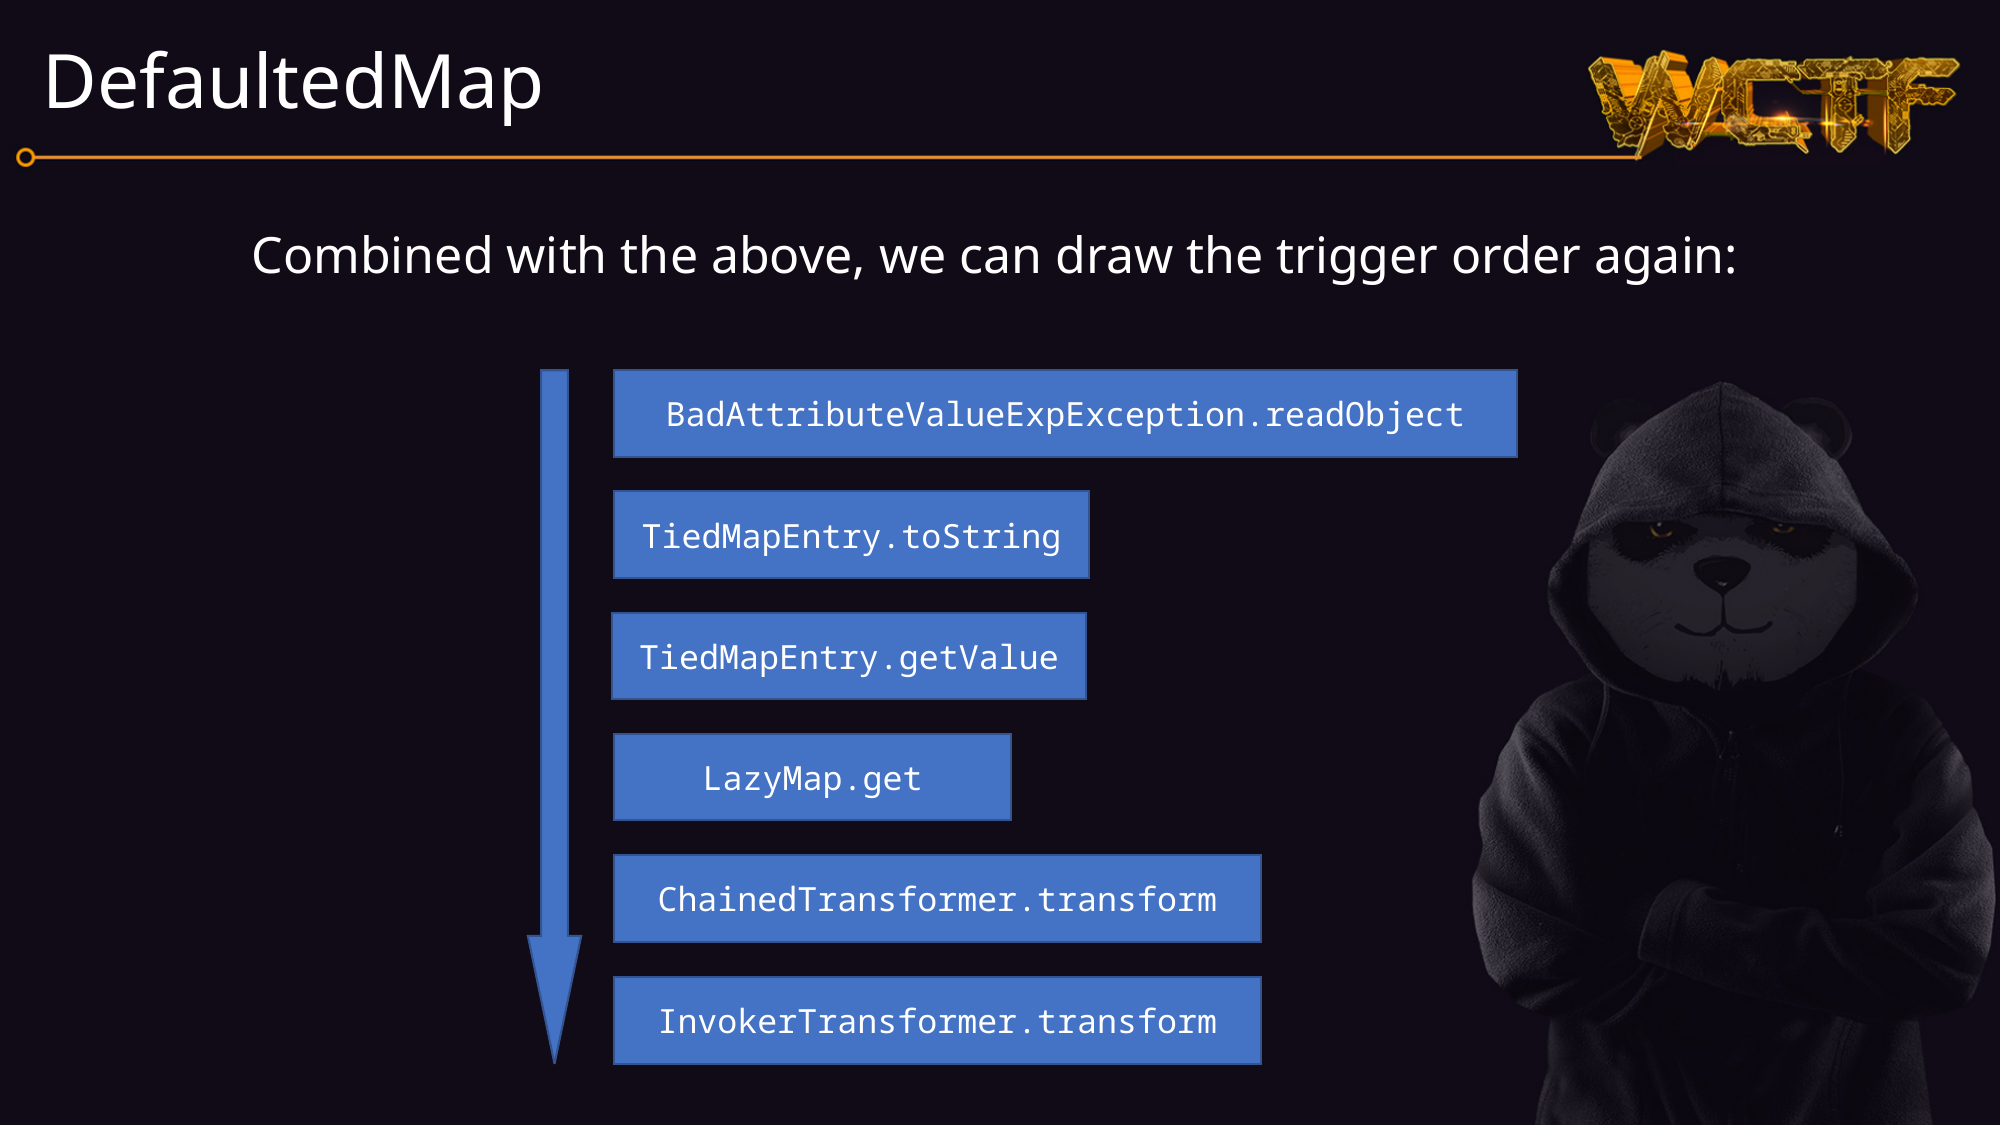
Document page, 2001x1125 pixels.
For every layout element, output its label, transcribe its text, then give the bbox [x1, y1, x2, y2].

text_box Combined with the above, we can draw the trigger order again: [236, 216, 1895, 292]
text_box ChainedTransformer.transform [613, 854, 1262, 943]
text_box TiedMapEntry.getValue [611, 612, 1087, 700]
text_box LazyMap.get [613, 733, 1012, 821]
text_box [526, 369, 583, 1065]
text_box BadAttributeValueExpException.readObject [613, 369, 1518, 458]
text_box TiedMapEntry.toString [613, 490, 1090, 579]
text_box InvokerTransformer.transform [613, 976, 1262, 1065]
text_box DefaultedMap [27, 26, 1515, 131]
picture [0, 0, 2000, 1125]
